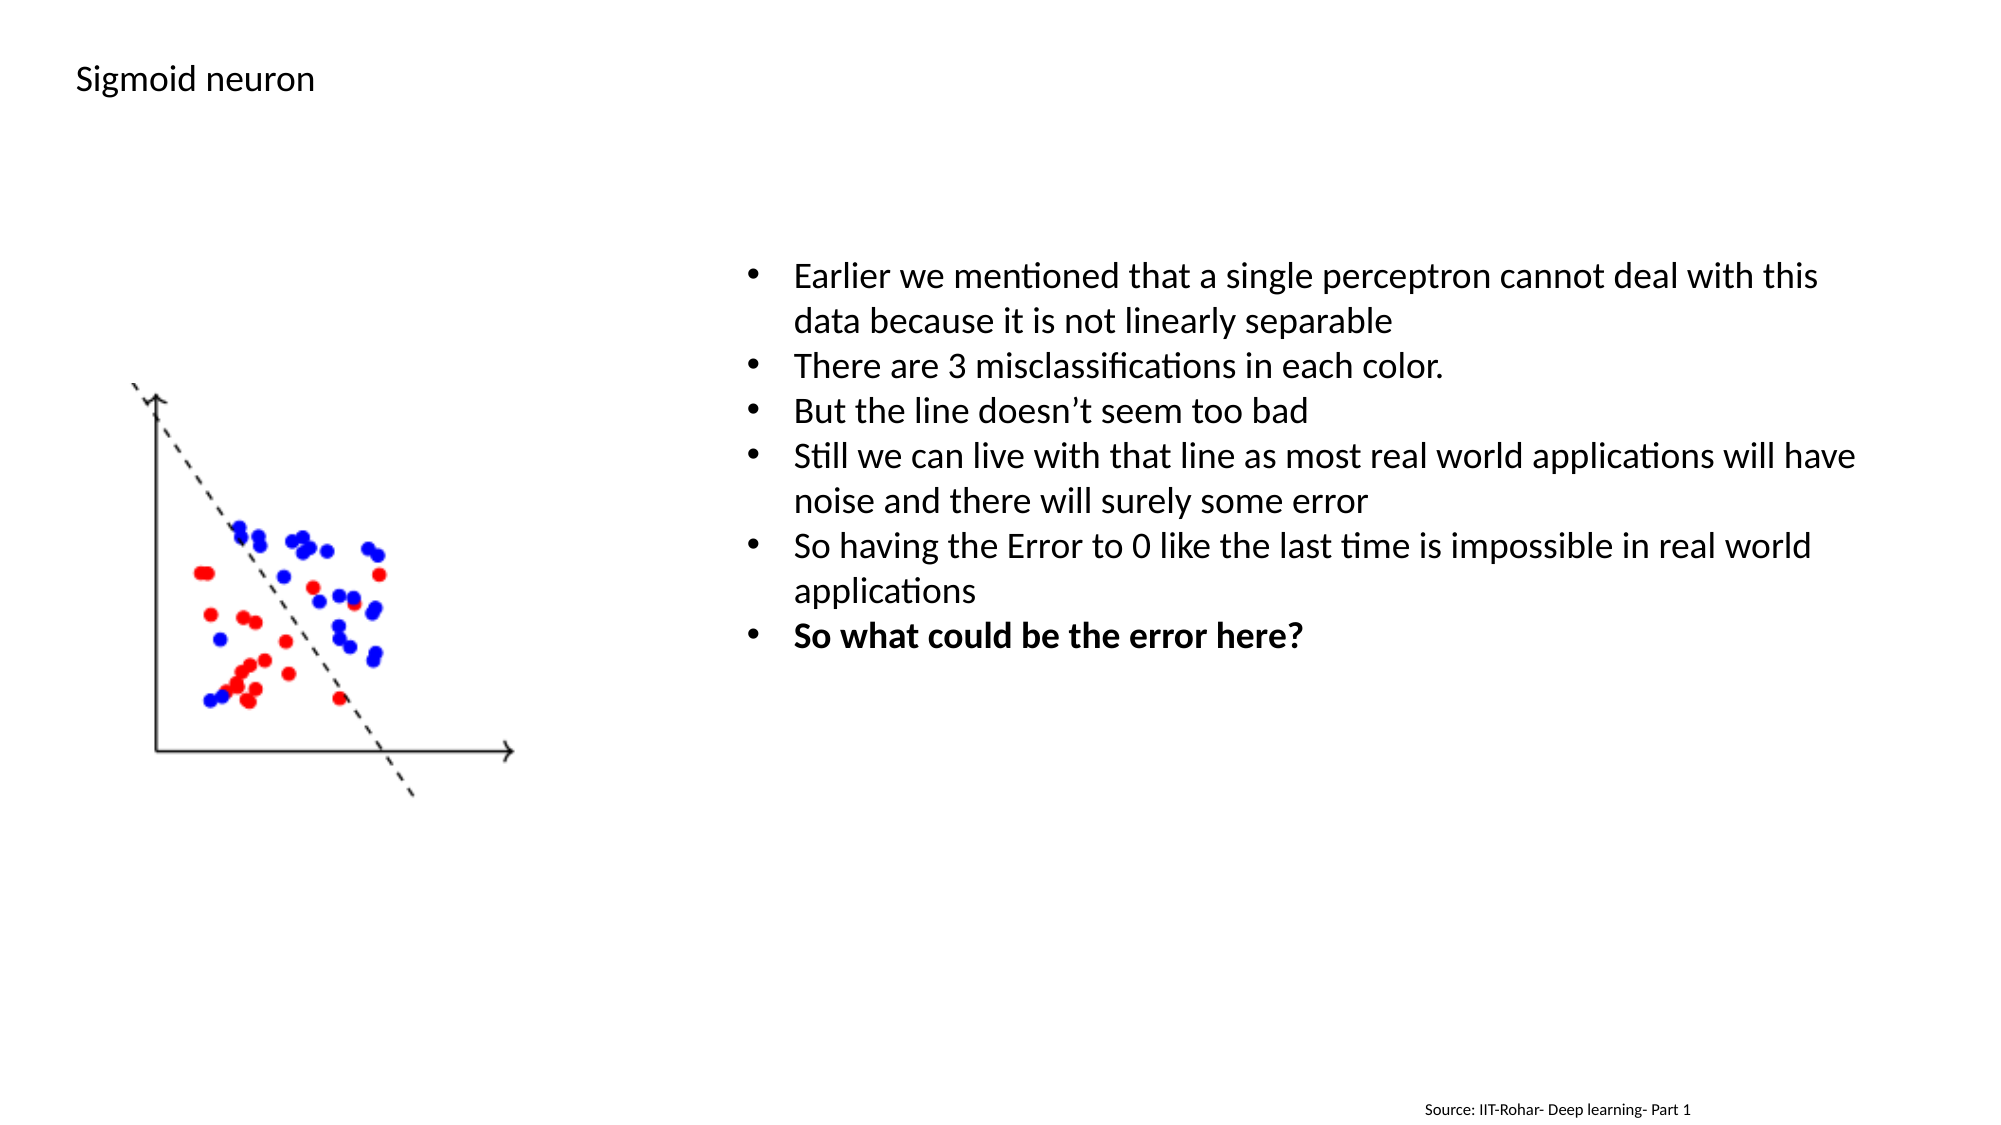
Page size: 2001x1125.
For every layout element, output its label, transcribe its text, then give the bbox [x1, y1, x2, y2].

text_box Source: IIT-Rohar- Deep learning- Part 1 [1410, 1091, 1974, 1125]
text_box Sigmoid neuron [61, 46, 1501, 107]
picture [100, 383, 549, 800]
text_box Earlier we mentioned that a single perceptron cannot deal with this data because it is not linearly separable There are 3 misclassifications in each color. But the line doesn’t seem too bad Still we can live with that line as most real world applications will have noise and there will surely some error So having the Error to 0 like the last time is impossible in real world applications So what could be the error here? [732, 243, 1900, 709]
